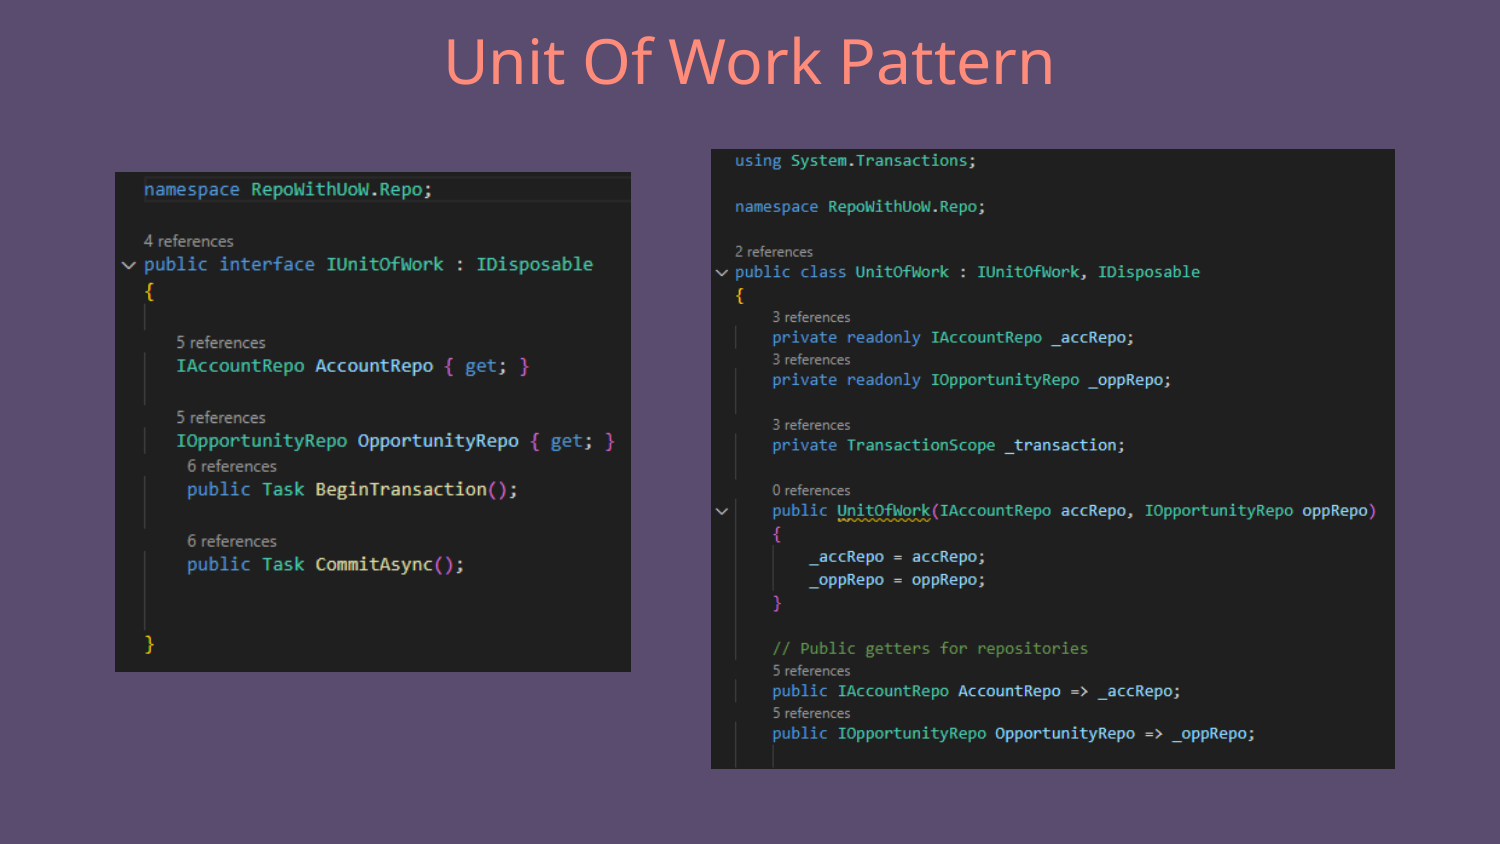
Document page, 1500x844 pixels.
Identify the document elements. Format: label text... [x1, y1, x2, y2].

title Unit Of Work Pattern [115, 7, 1385, 101]
picture [711, 149, 1396, 769]
picture [115, 171, 631, 672]
